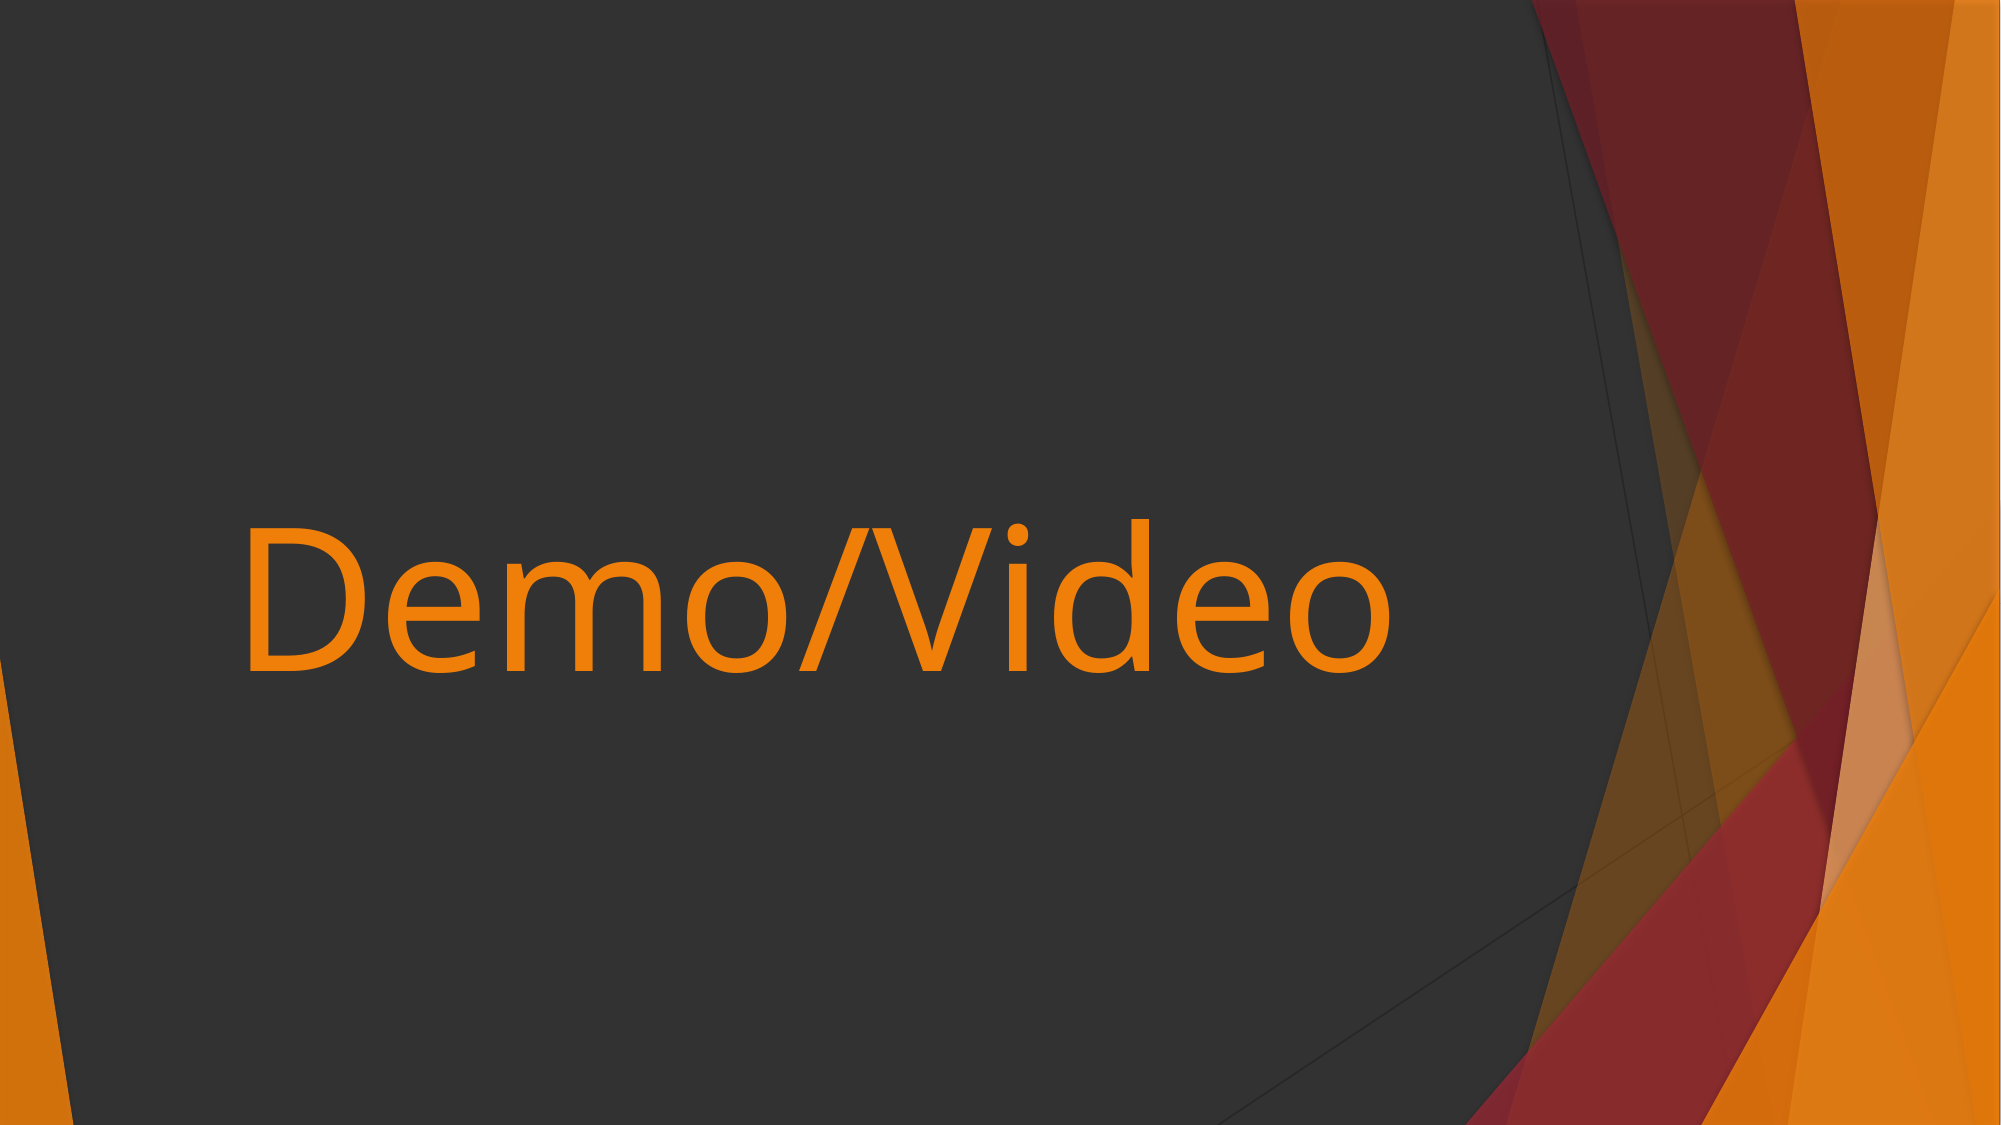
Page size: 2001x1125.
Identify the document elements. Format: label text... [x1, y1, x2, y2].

title Demo/Video [111, 99, 1522, 1084]
